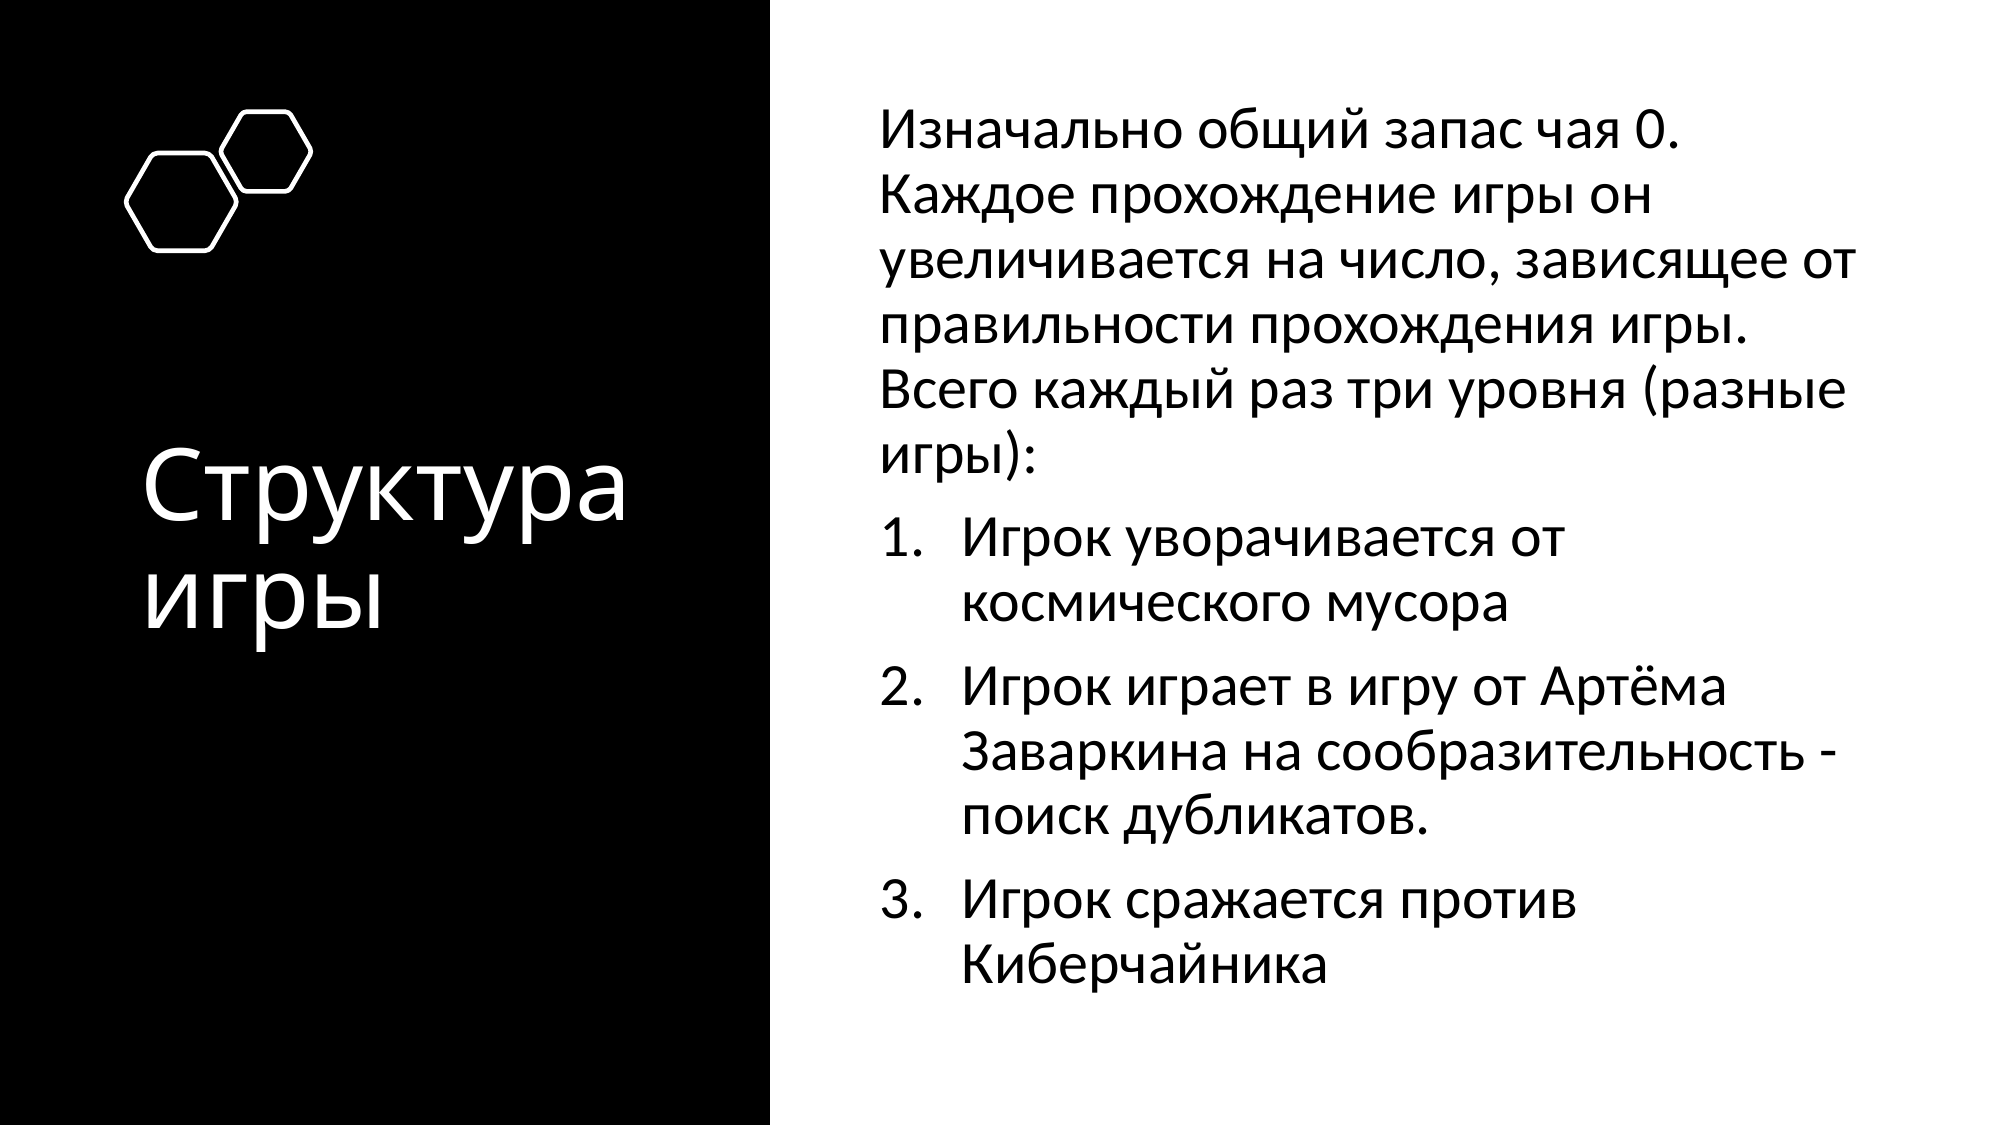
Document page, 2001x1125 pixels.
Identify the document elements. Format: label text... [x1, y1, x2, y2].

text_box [125, 111, 311, 251]
title Структура игры [125, 191, 714, 894]
text_box [771, 0, 2000, 1125]
text_box [0, 0, 771, 1125]
list Изначально общий запас чая 0. Каждое прохождение игры он увеличивается на число, зависящее от правильности прохождения игры. Всего каждый раз три уровня (разные игры): Игрок уворачивается от космического мусора Игрок играет в игру от Артёма Заваркина на сообразительность - поиск дубликатов. Игрок сражается против Киберчайника [864, 88, 1905, 1005]
